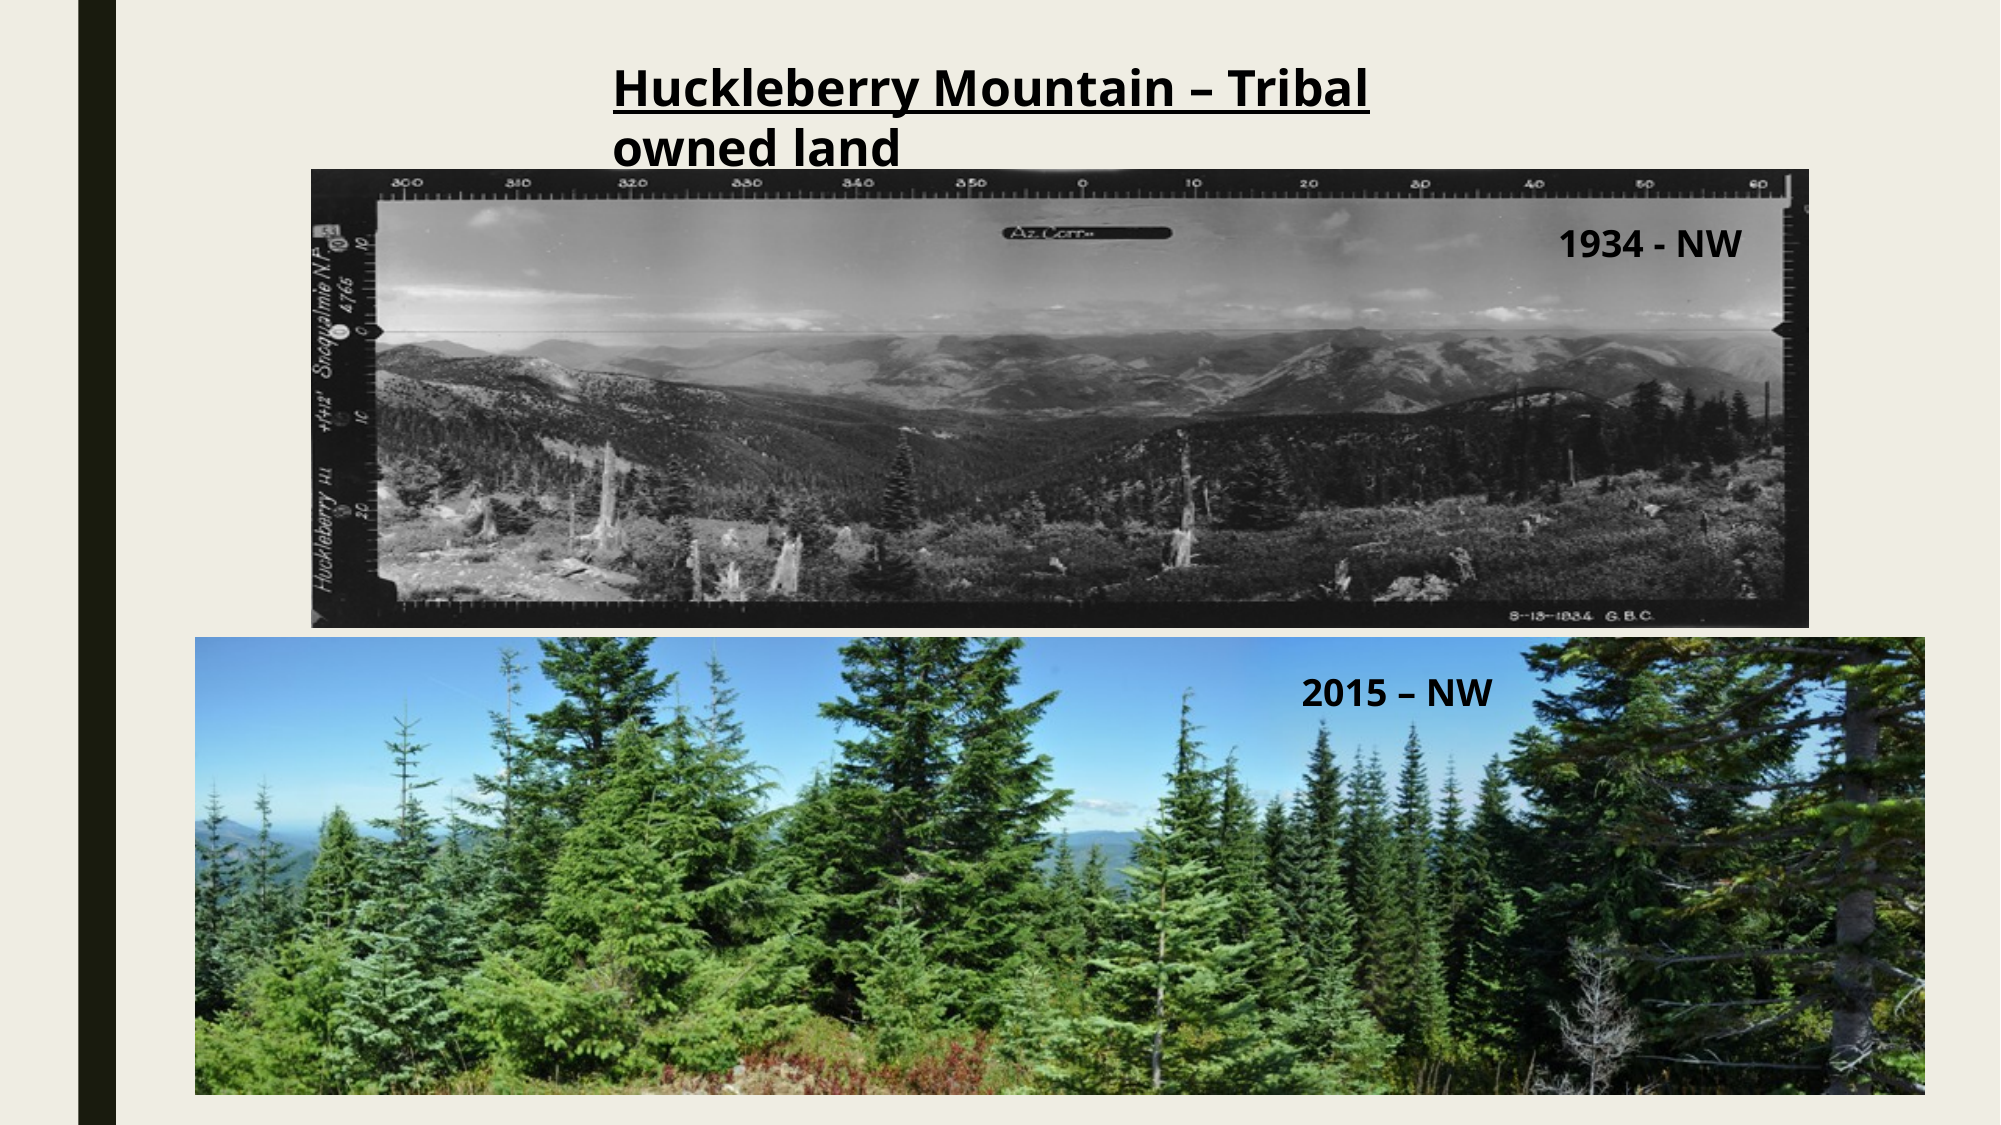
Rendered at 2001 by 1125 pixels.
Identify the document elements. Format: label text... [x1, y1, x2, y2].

text_box Huckleberry Mountain – Tribal owned land [597, 49, 1555, 169]
picture [195, 637, 1925, 1095]
picture [310, 169, 1809, 628]
